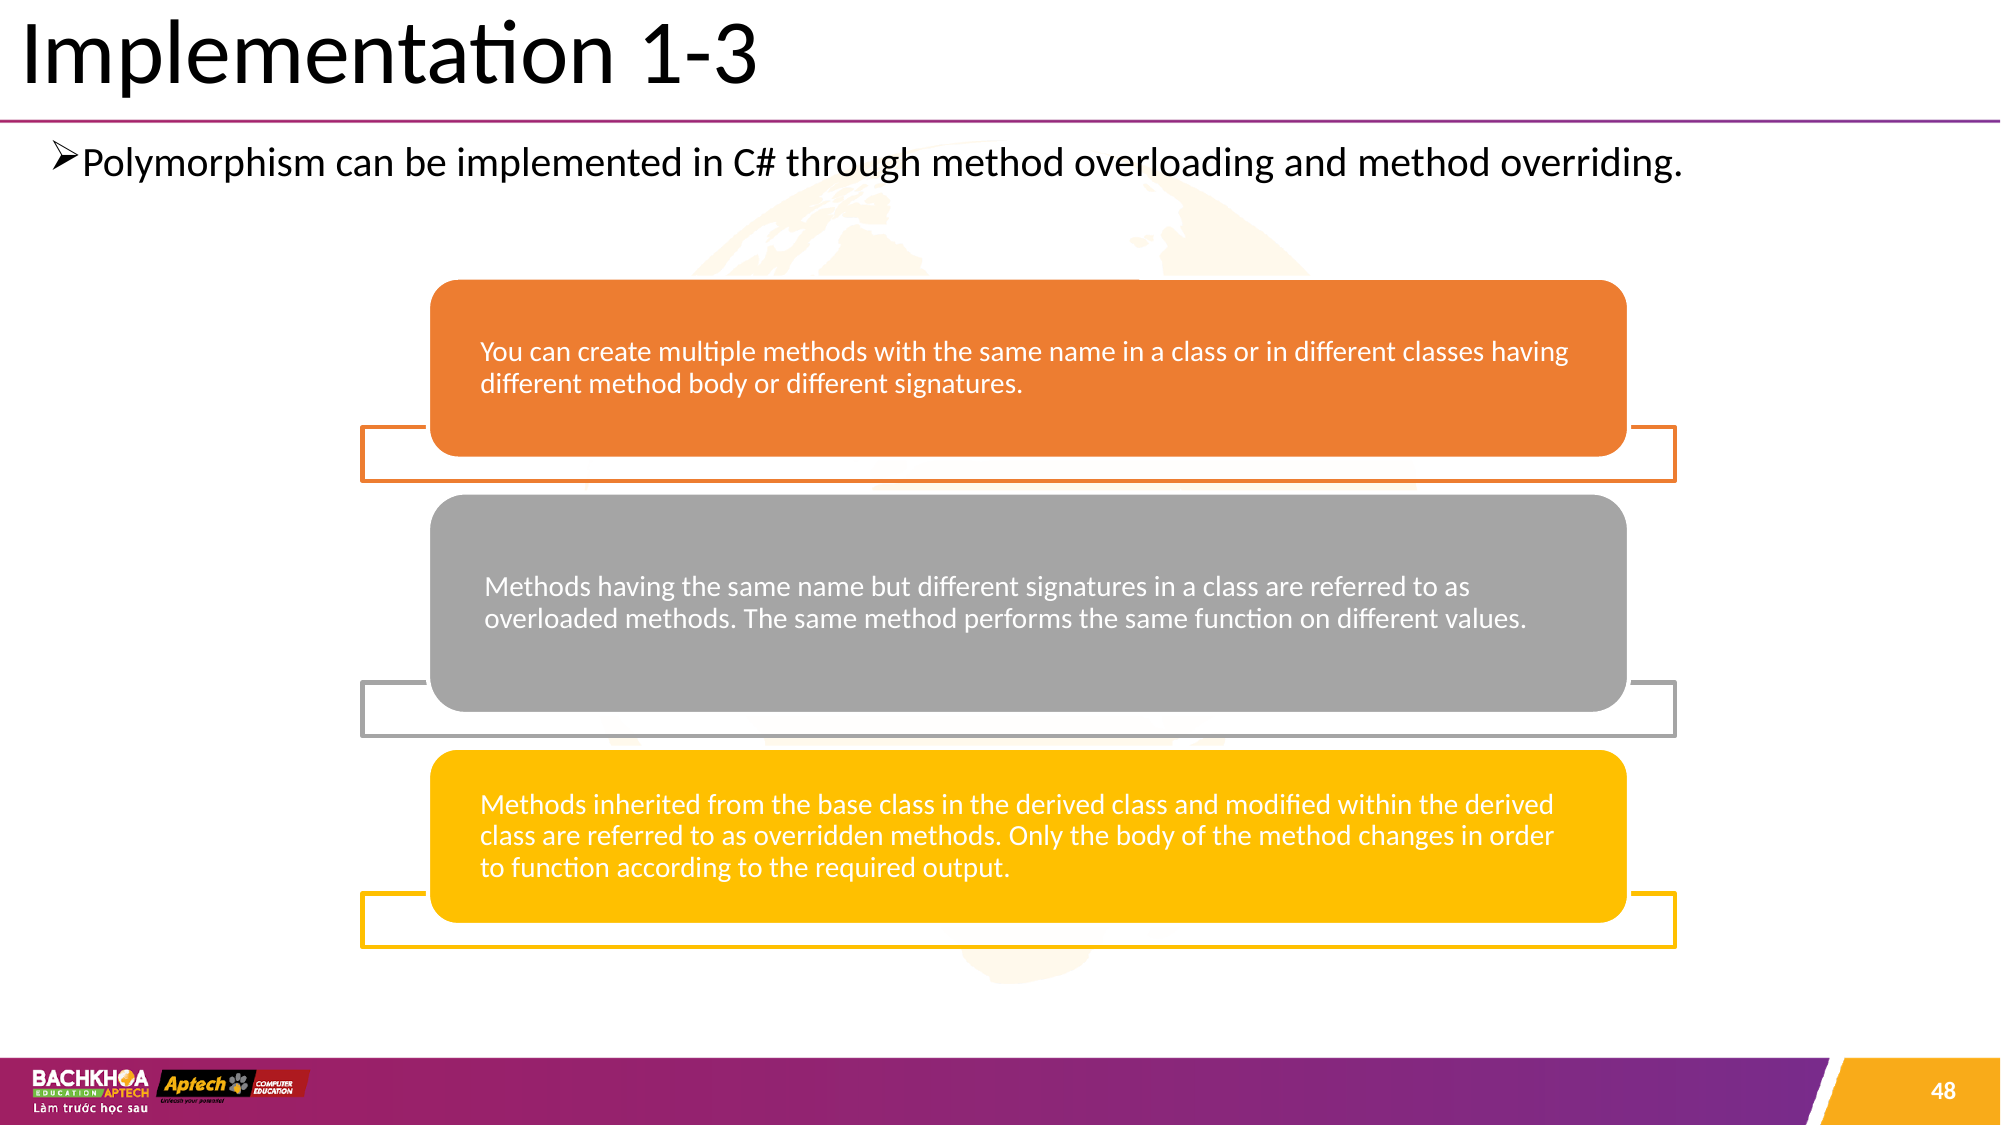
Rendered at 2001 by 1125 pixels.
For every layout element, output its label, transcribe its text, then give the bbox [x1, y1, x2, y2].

title Implementation 1-3 [5, 3, 1993, 116]
picture [0, 0, 2001, 1125]
slide_number 48 [1899, 1059, 1988, 1120]
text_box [362, 274, 1676, 951]
list Polymorphism can be implemented in C# through method overloading and method overriding. [5, 125, 1993, 1014]
